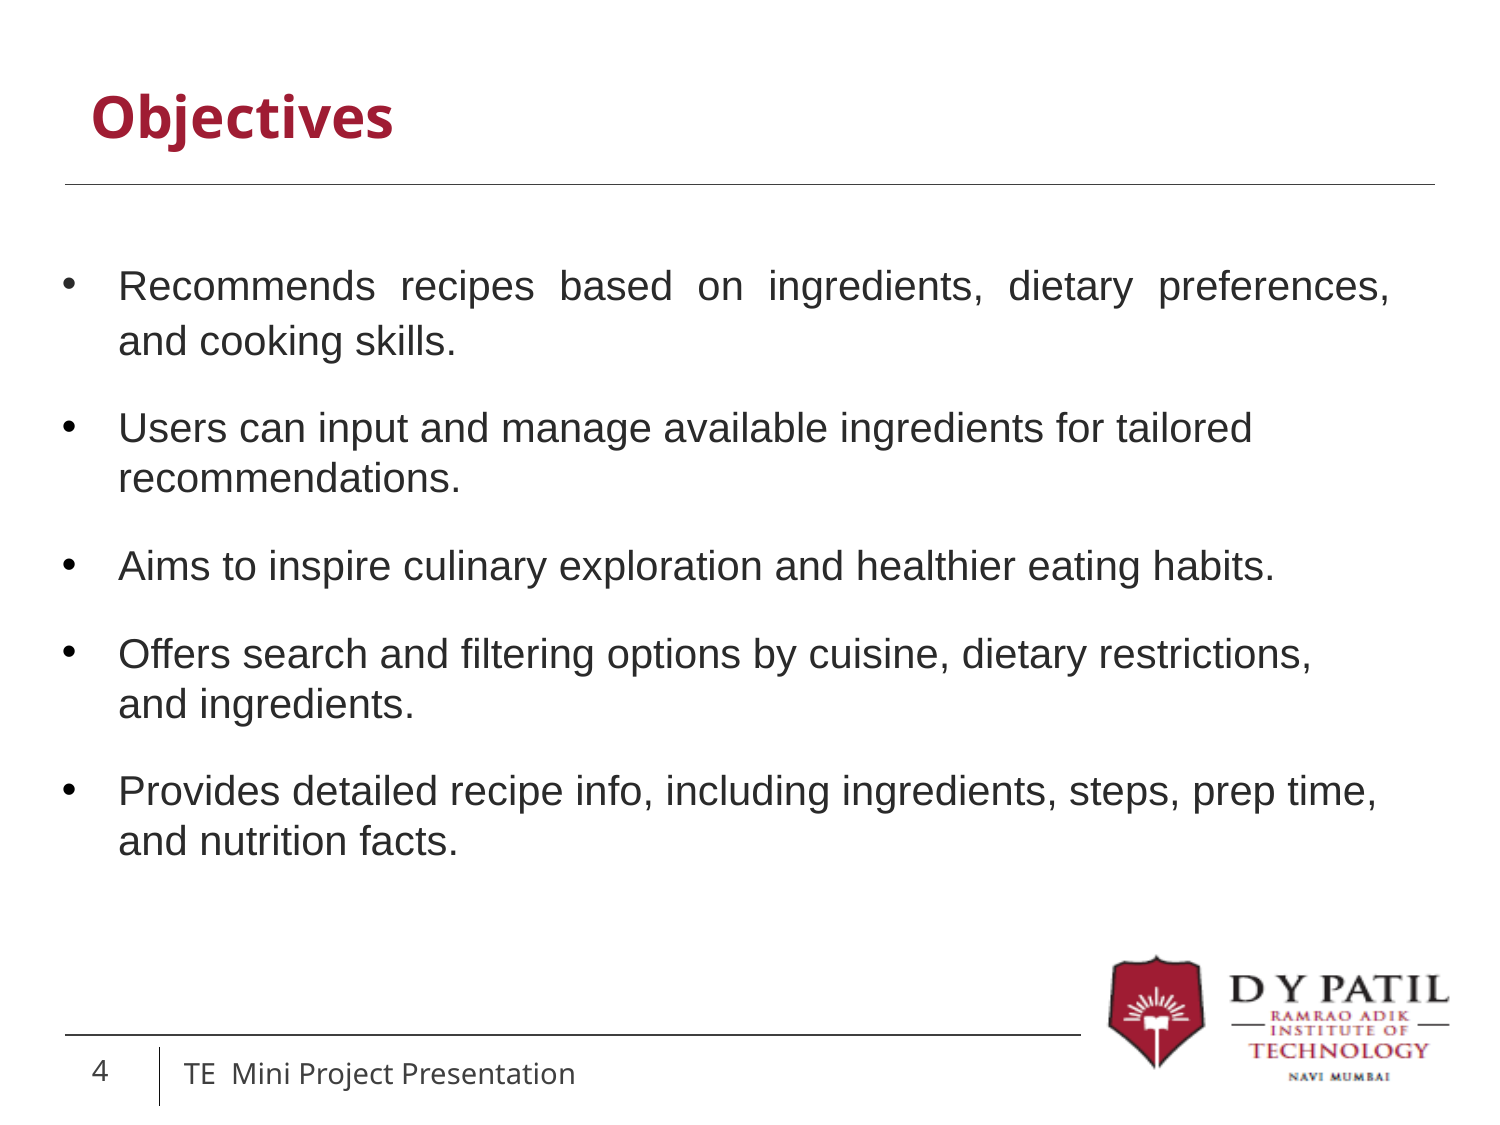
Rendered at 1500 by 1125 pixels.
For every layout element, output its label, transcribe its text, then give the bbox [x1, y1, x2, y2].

picture [1096, 940, 1500, 1125]
list Recommends recipes based on ingredients, dietary preferences, and cooking skills. Users can input and manage available ingredients for tailored recommendations. Aims to inspire culinary exploration and healthier eating habits. Offers search and filtering options by cuisine, dietary restrictions, and ingredients. Provides detailed recipe info, including ingredients, steps, prep time, and nutrition facts. [46, 199, 1407, 961]
footer TE Mini Project Presentation [168, 1042, 644, 1103]
title Objectives [75, 45, 1425, 185]
slide_number 4 [76, 1042, 155, 1103]
